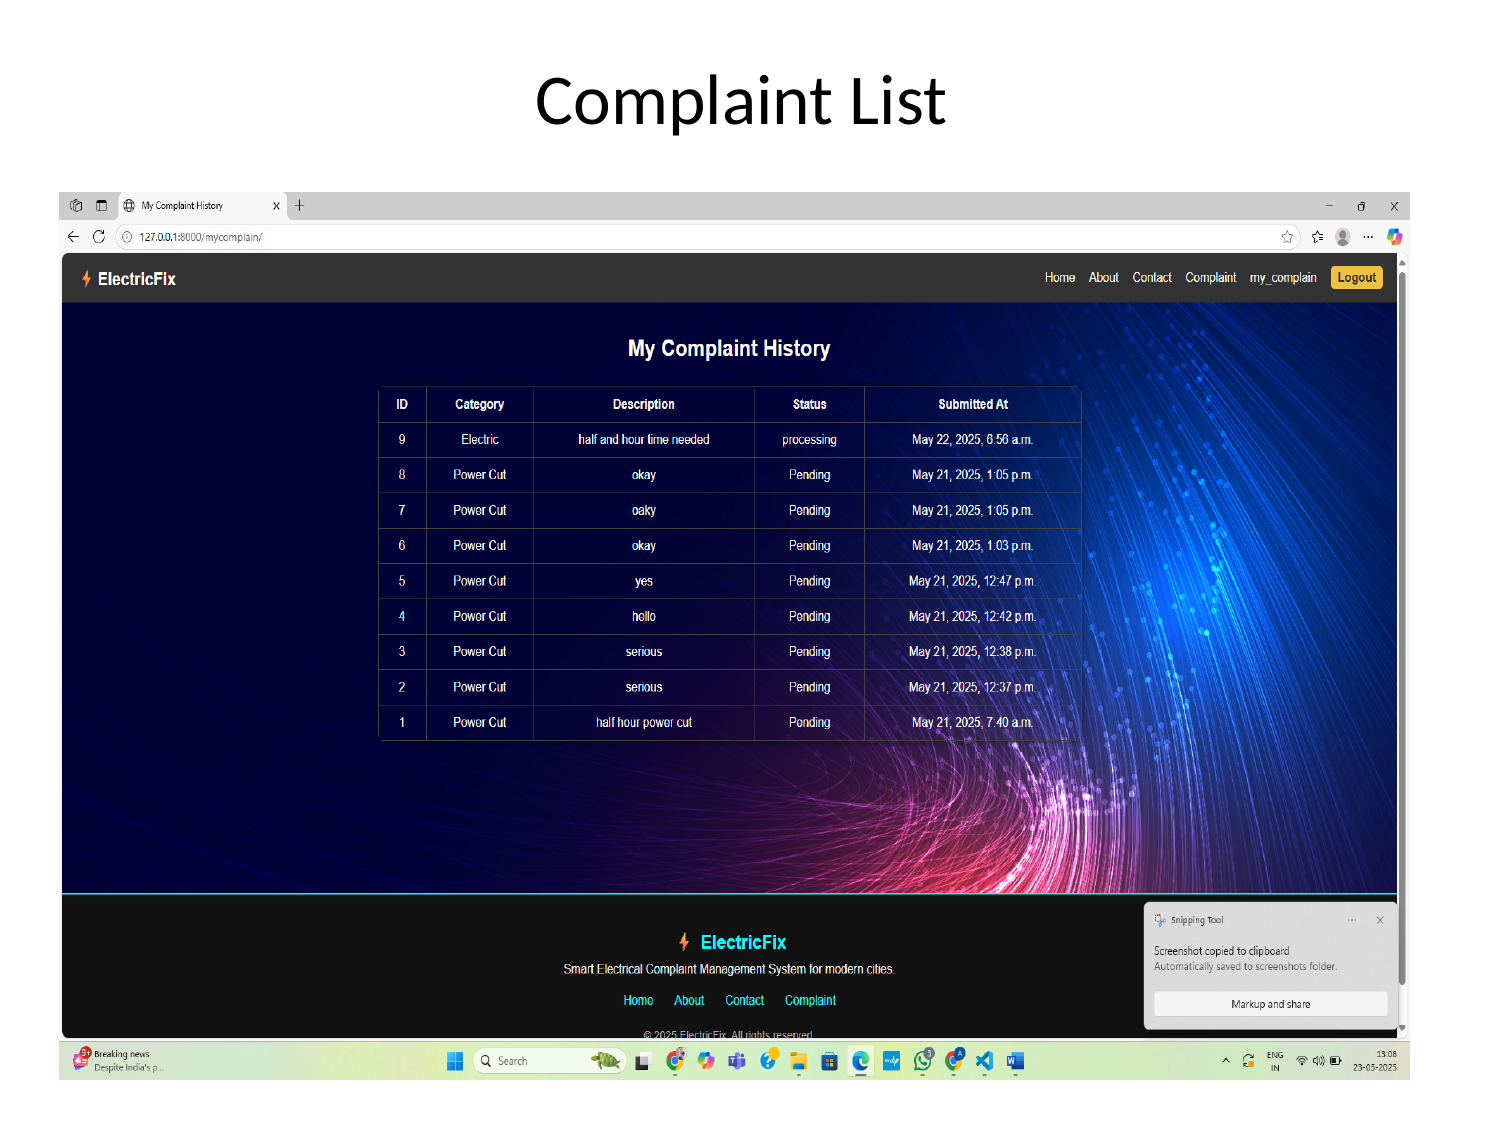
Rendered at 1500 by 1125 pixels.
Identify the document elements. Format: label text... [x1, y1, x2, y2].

title Complaint List [75, 45, 1425, 233]
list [59, 192, 1411, 1081]
